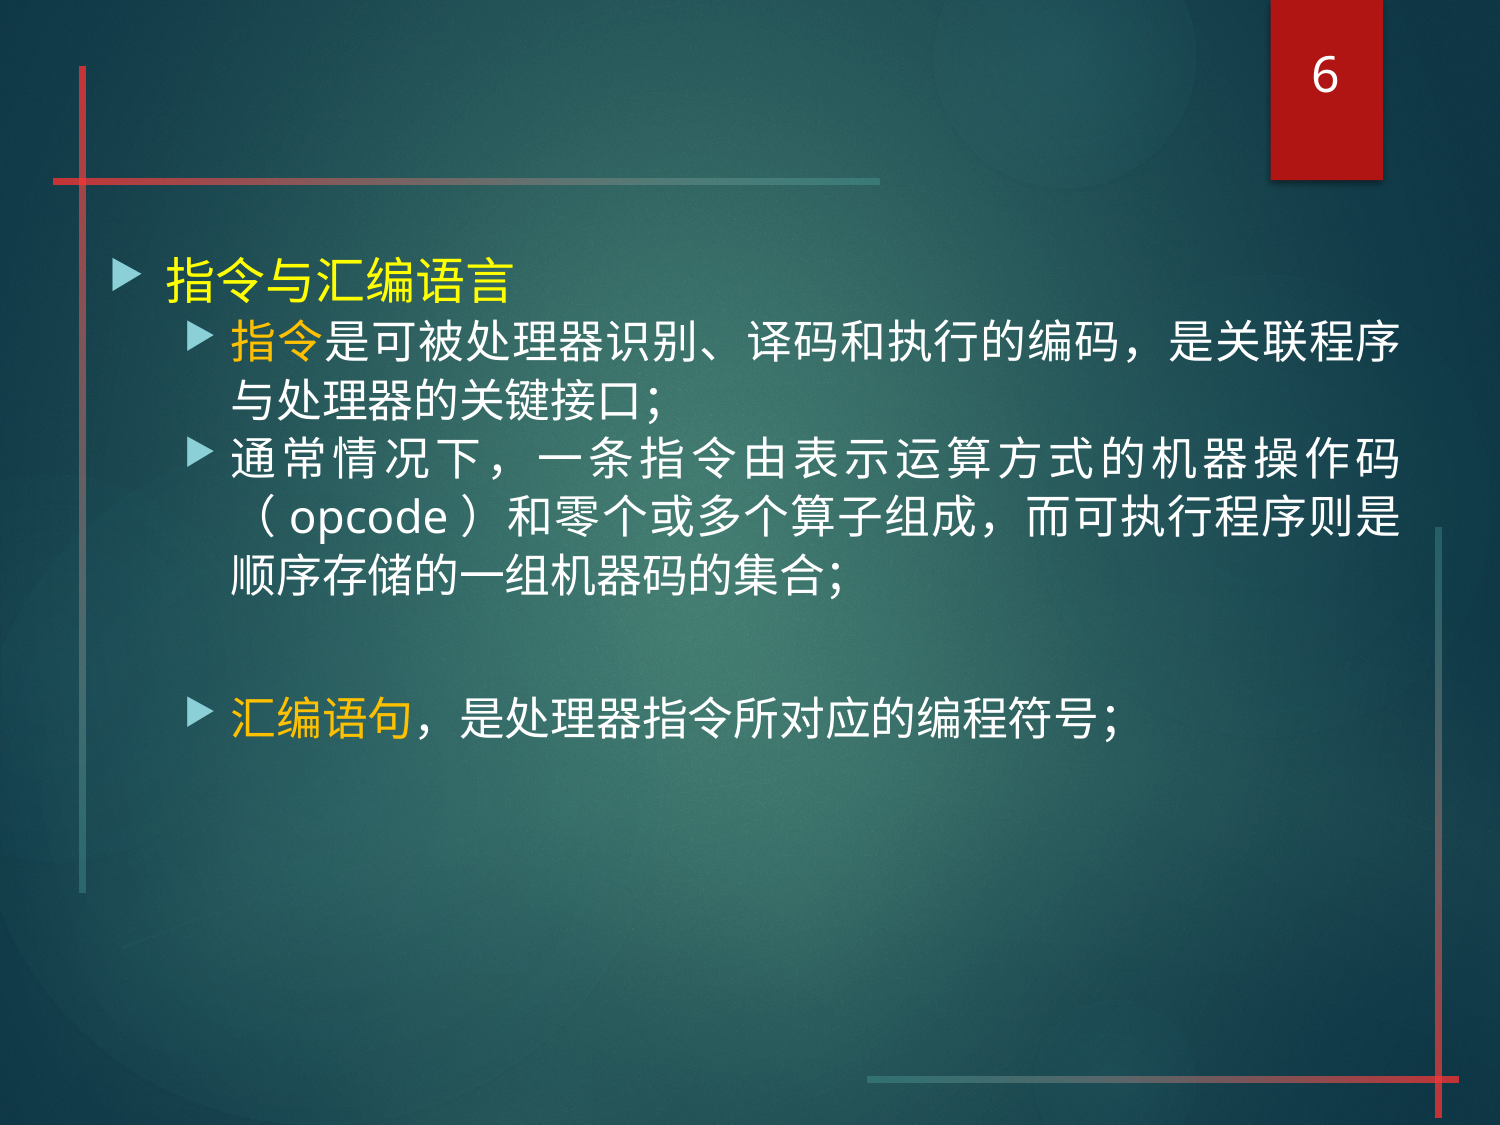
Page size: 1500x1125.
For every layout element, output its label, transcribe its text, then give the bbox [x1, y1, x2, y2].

list 指令与汇编语言 指令是可被处理器识别、译码和执行的编码，是关联程序与处理器的关键接口； 通常情况下，一条指令由表示运算方式的机器操作码（opcode）和零个或多个算子组成，而可执行程序则是顺序存储的一组机器码的集合； 汇编语句，是处理器指令所对应的编程符号； [93, 243, 1418, 1032]
slide_number 6 [1273, 48, 1378, 119]
